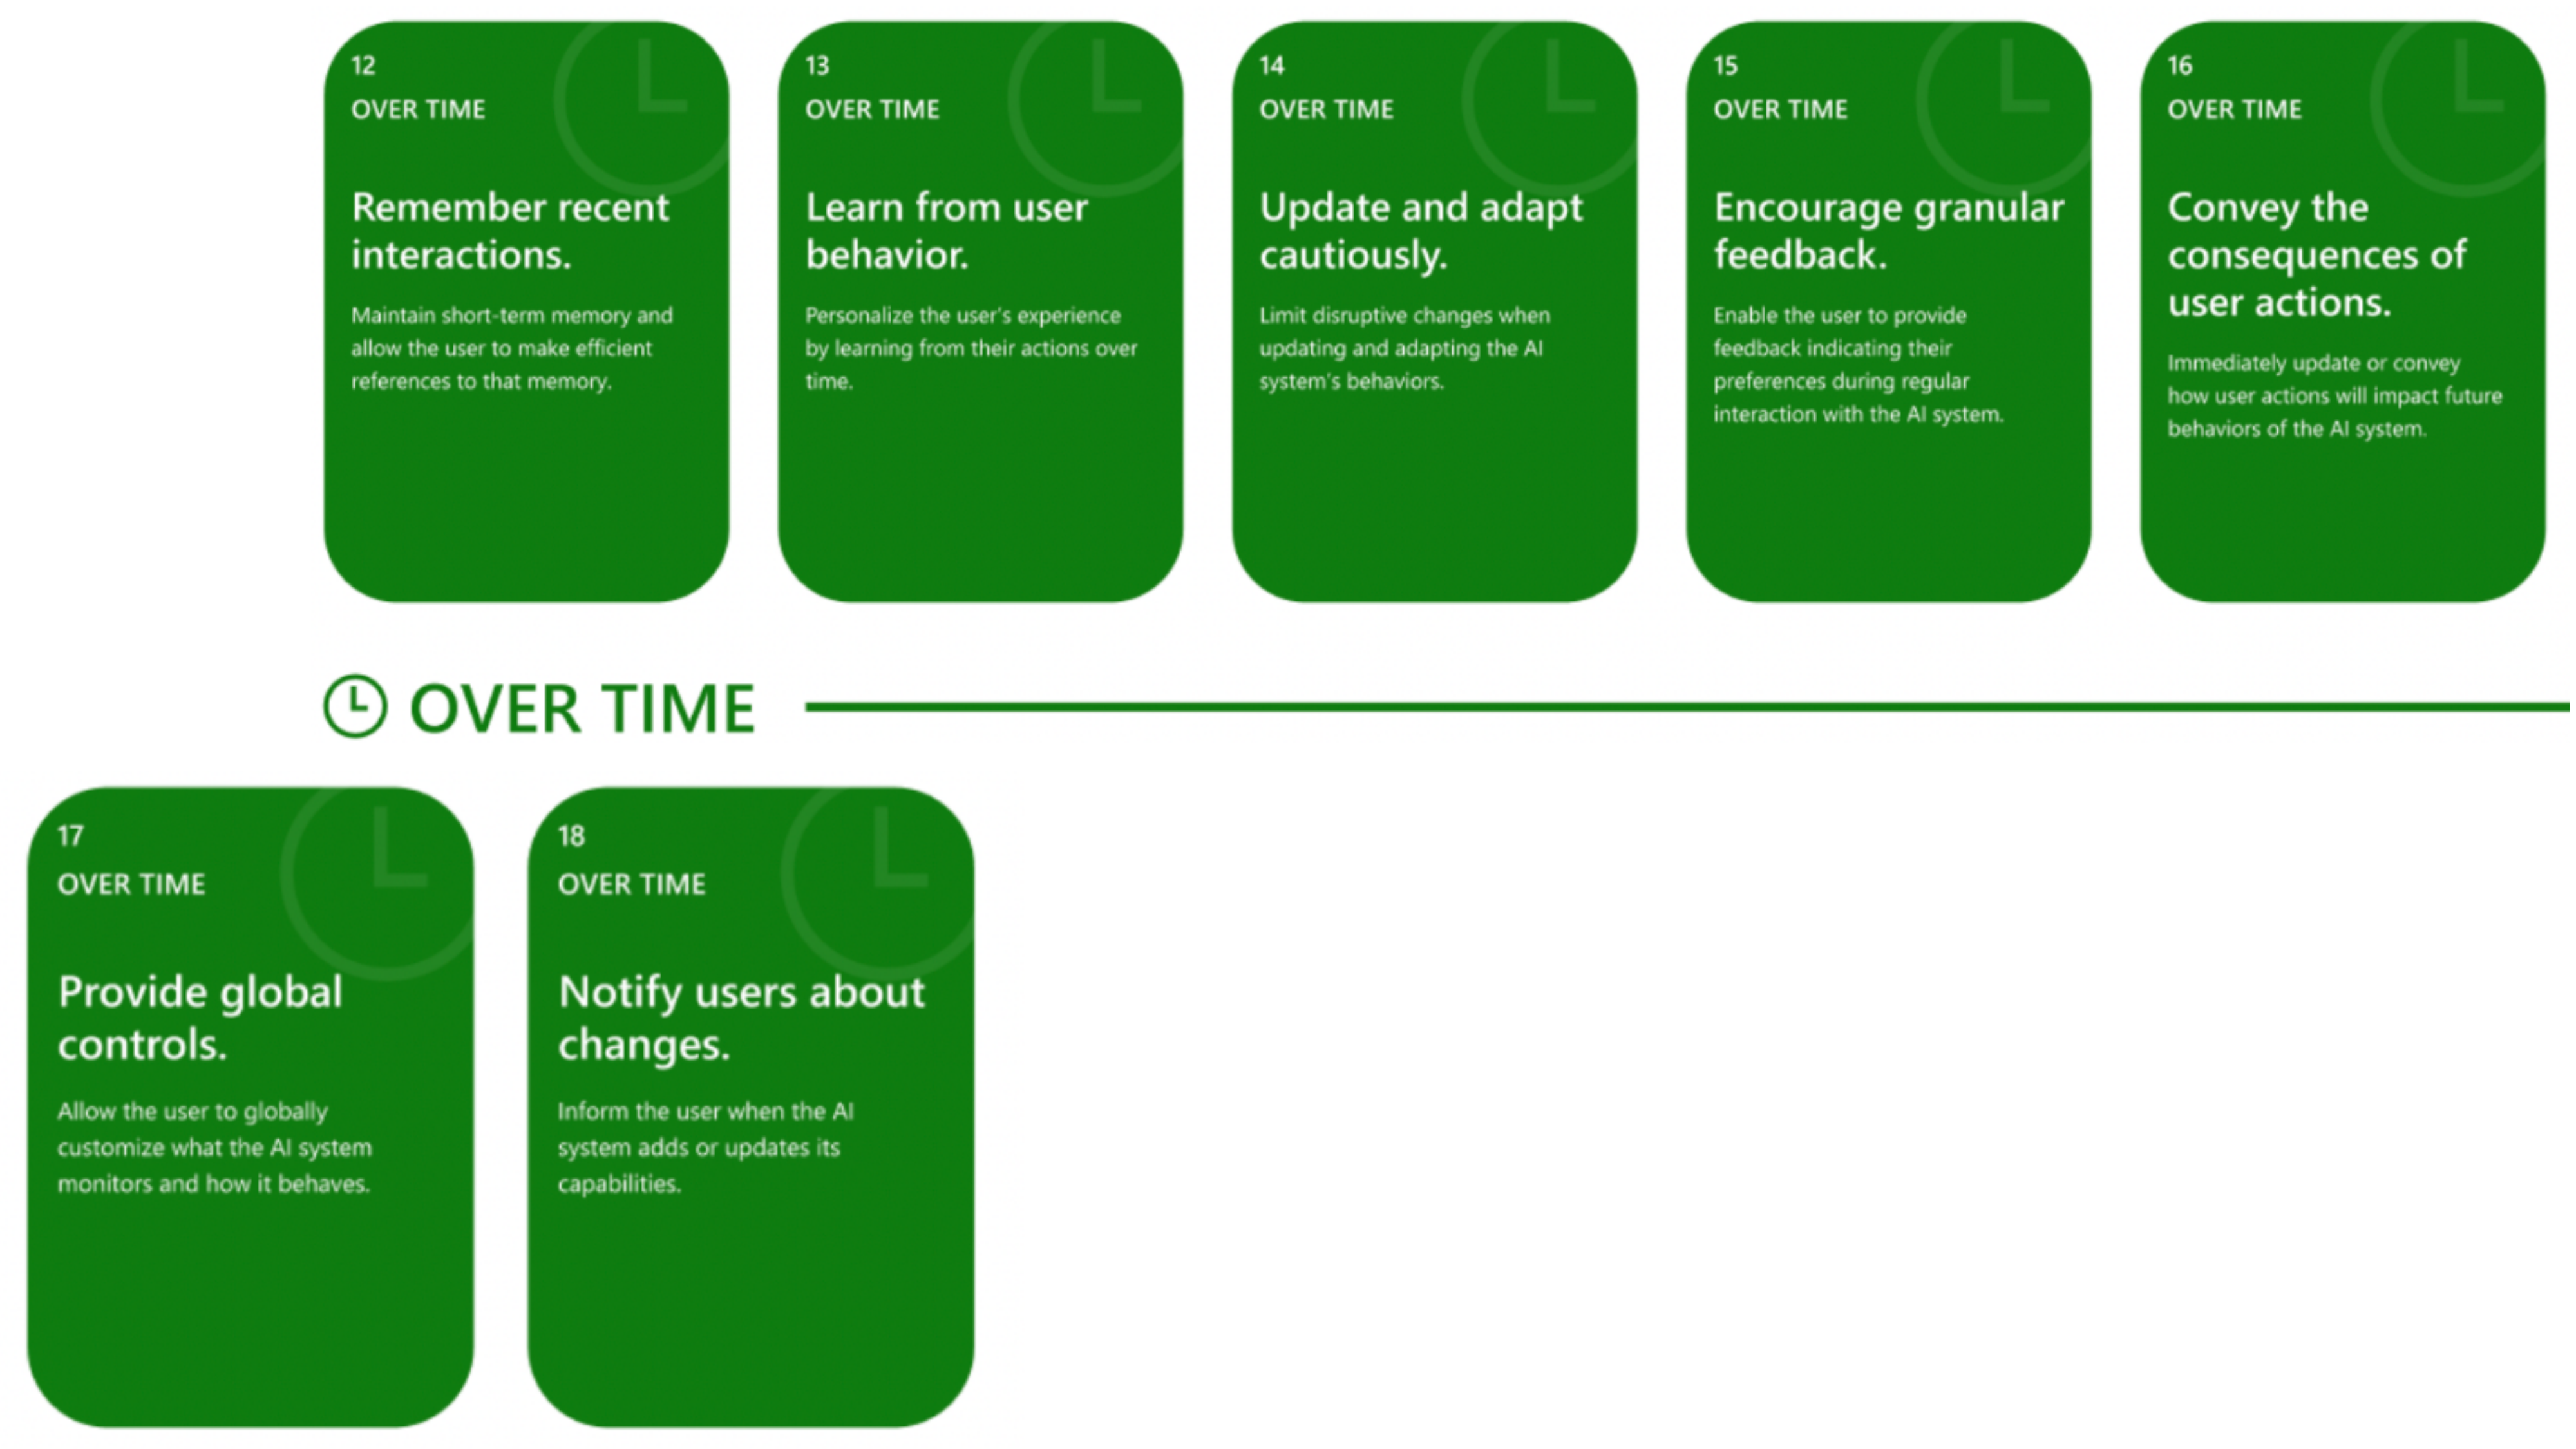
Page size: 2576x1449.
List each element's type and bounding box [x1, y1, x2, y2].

picture [0, 771, 1026, 1449]
picture [311, 6, 2570, 743]
